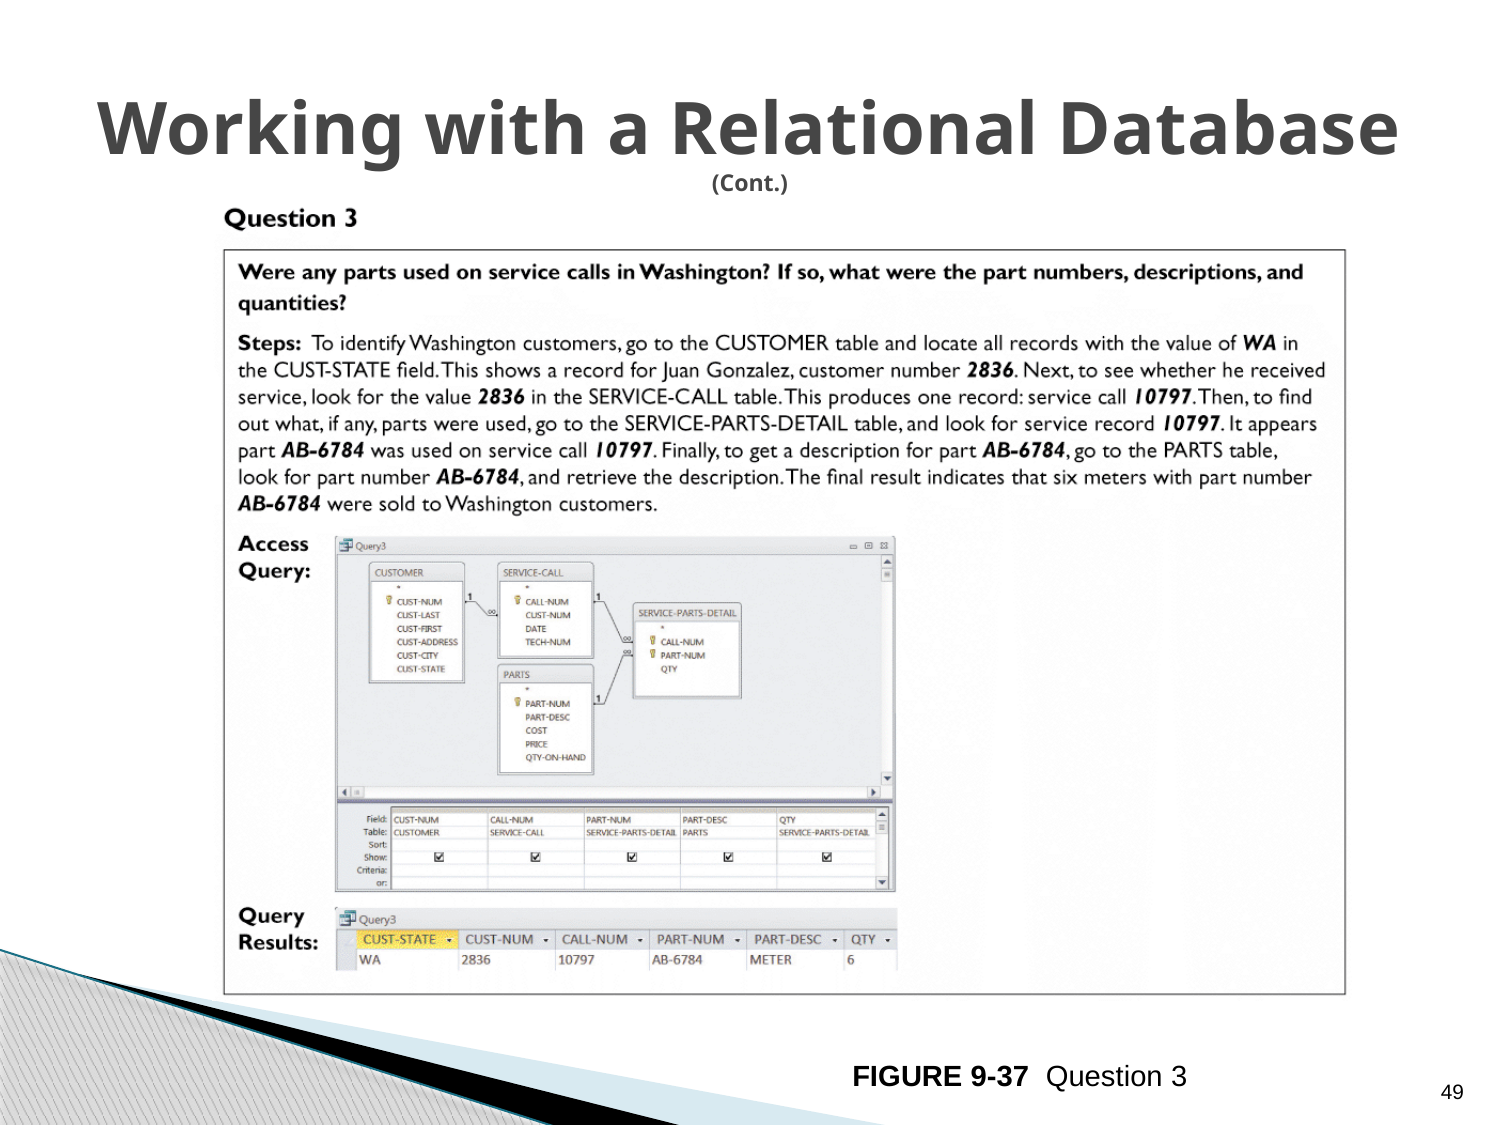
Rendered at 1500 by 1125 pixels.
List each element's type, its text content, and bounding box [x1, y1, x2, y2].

slide_number 49 [1418, 1051, 1479, 1112]
text_box FIGURE 9-37 Question 3 [837, 1049, 1353, 1100]
title Working with a Relational Database (Cont.) [75, 45, 1425, 233]
picture [212, 197, 1353, 1001]
